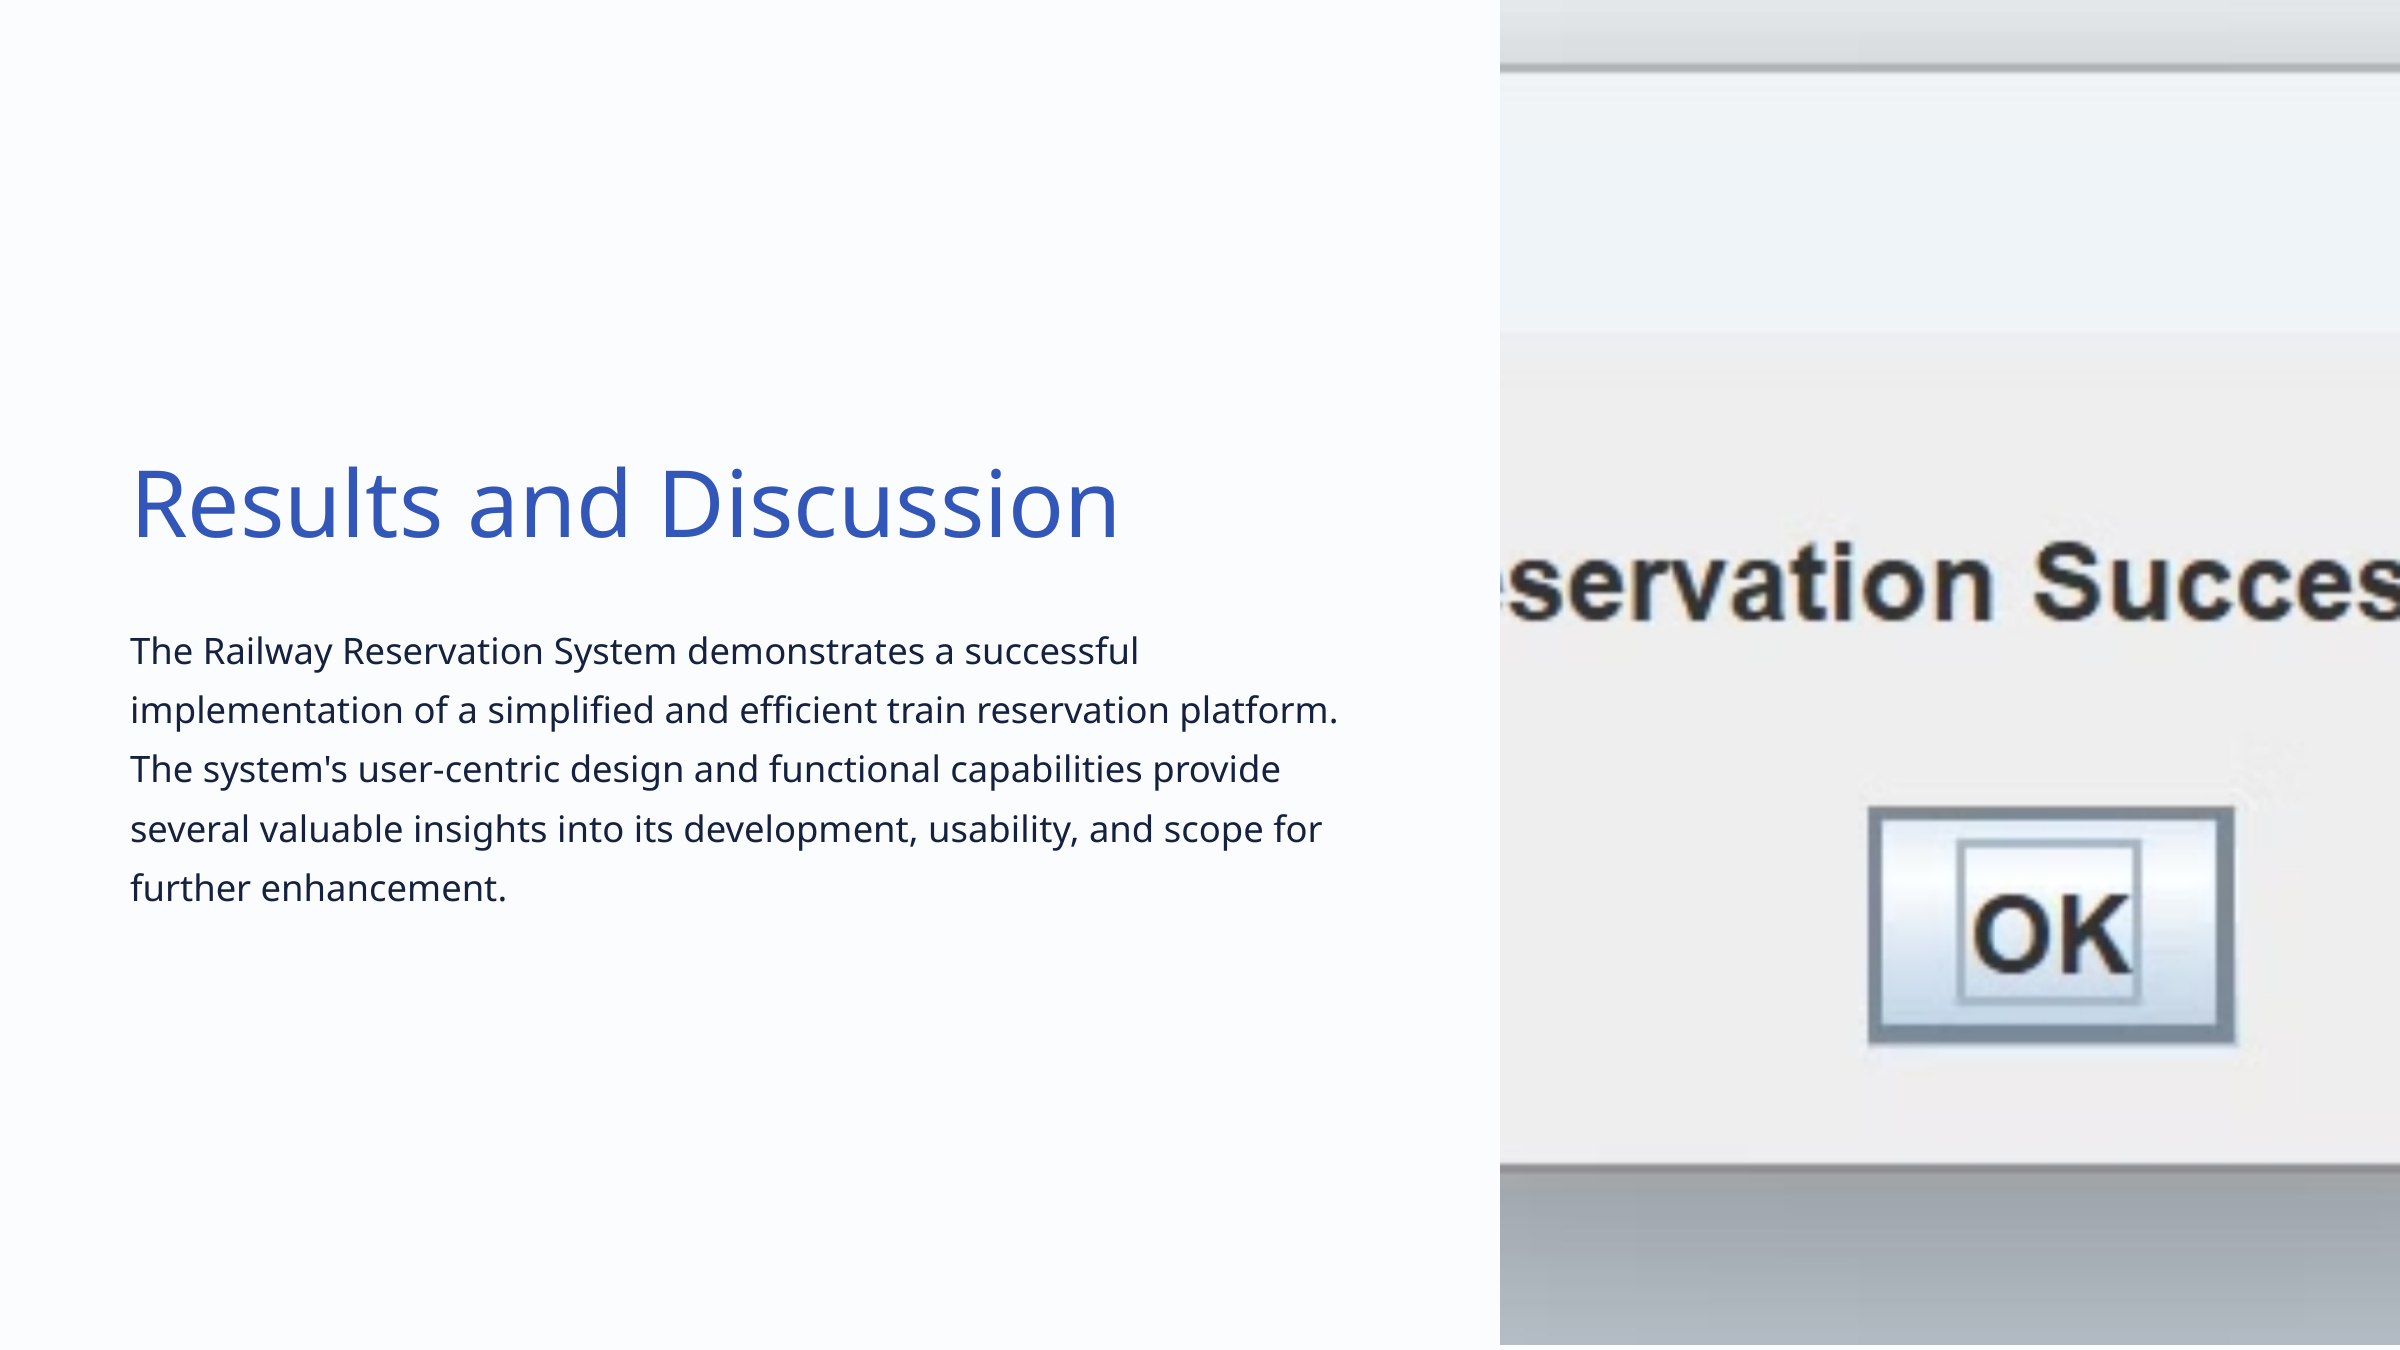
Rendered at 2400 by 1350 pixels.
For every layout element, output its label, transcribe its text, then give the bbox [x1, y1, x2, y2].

text_box Results and Discussion [130, 440, 1145, 557]
text_box The Railway Reservation System demonstrates a successful implementation of a simplified and efficient train reservation platform. The system's user-centric design and functional capabilities provide several valuable insights into its development, usability, and scope for further enhancement. [130, 612, 1370, 910]
picture [1499, 0, 2400, 1345]
